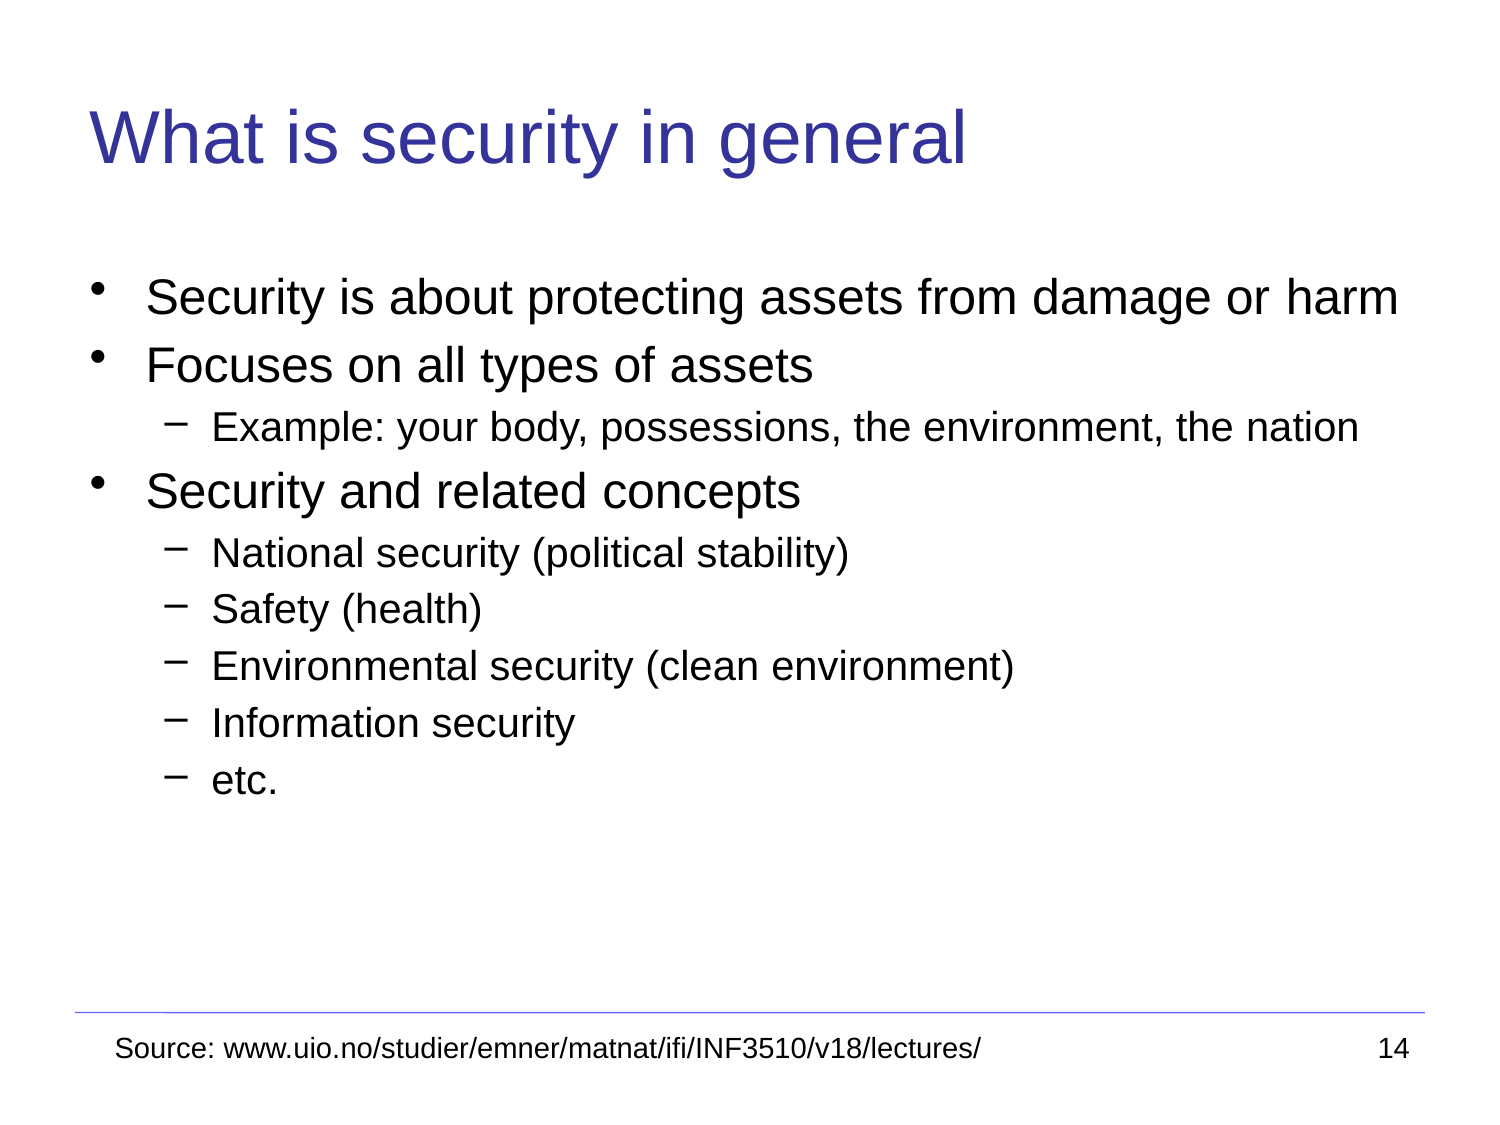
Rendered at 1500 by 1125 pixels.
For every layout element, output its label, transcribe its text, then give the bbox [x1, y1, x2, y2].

slide_number 14 [1371, 1029, 1417, 1067]
text_box Security is about protecting assets from damage or harm Focuses on all types of assets Example: your body, possessions, the environment, the nation Security and related concepts National security (political stability) Safety (health) Environmental security (clean environment) Information security etc. [87, 254, 1404, 804]
footer Source: www.uio.no/studier/emner/matnat/ifi/INF3510/v18/lectures/ [112, 1029, 1238, 1062]
title What is security in general [87, 86, 972, 254]
